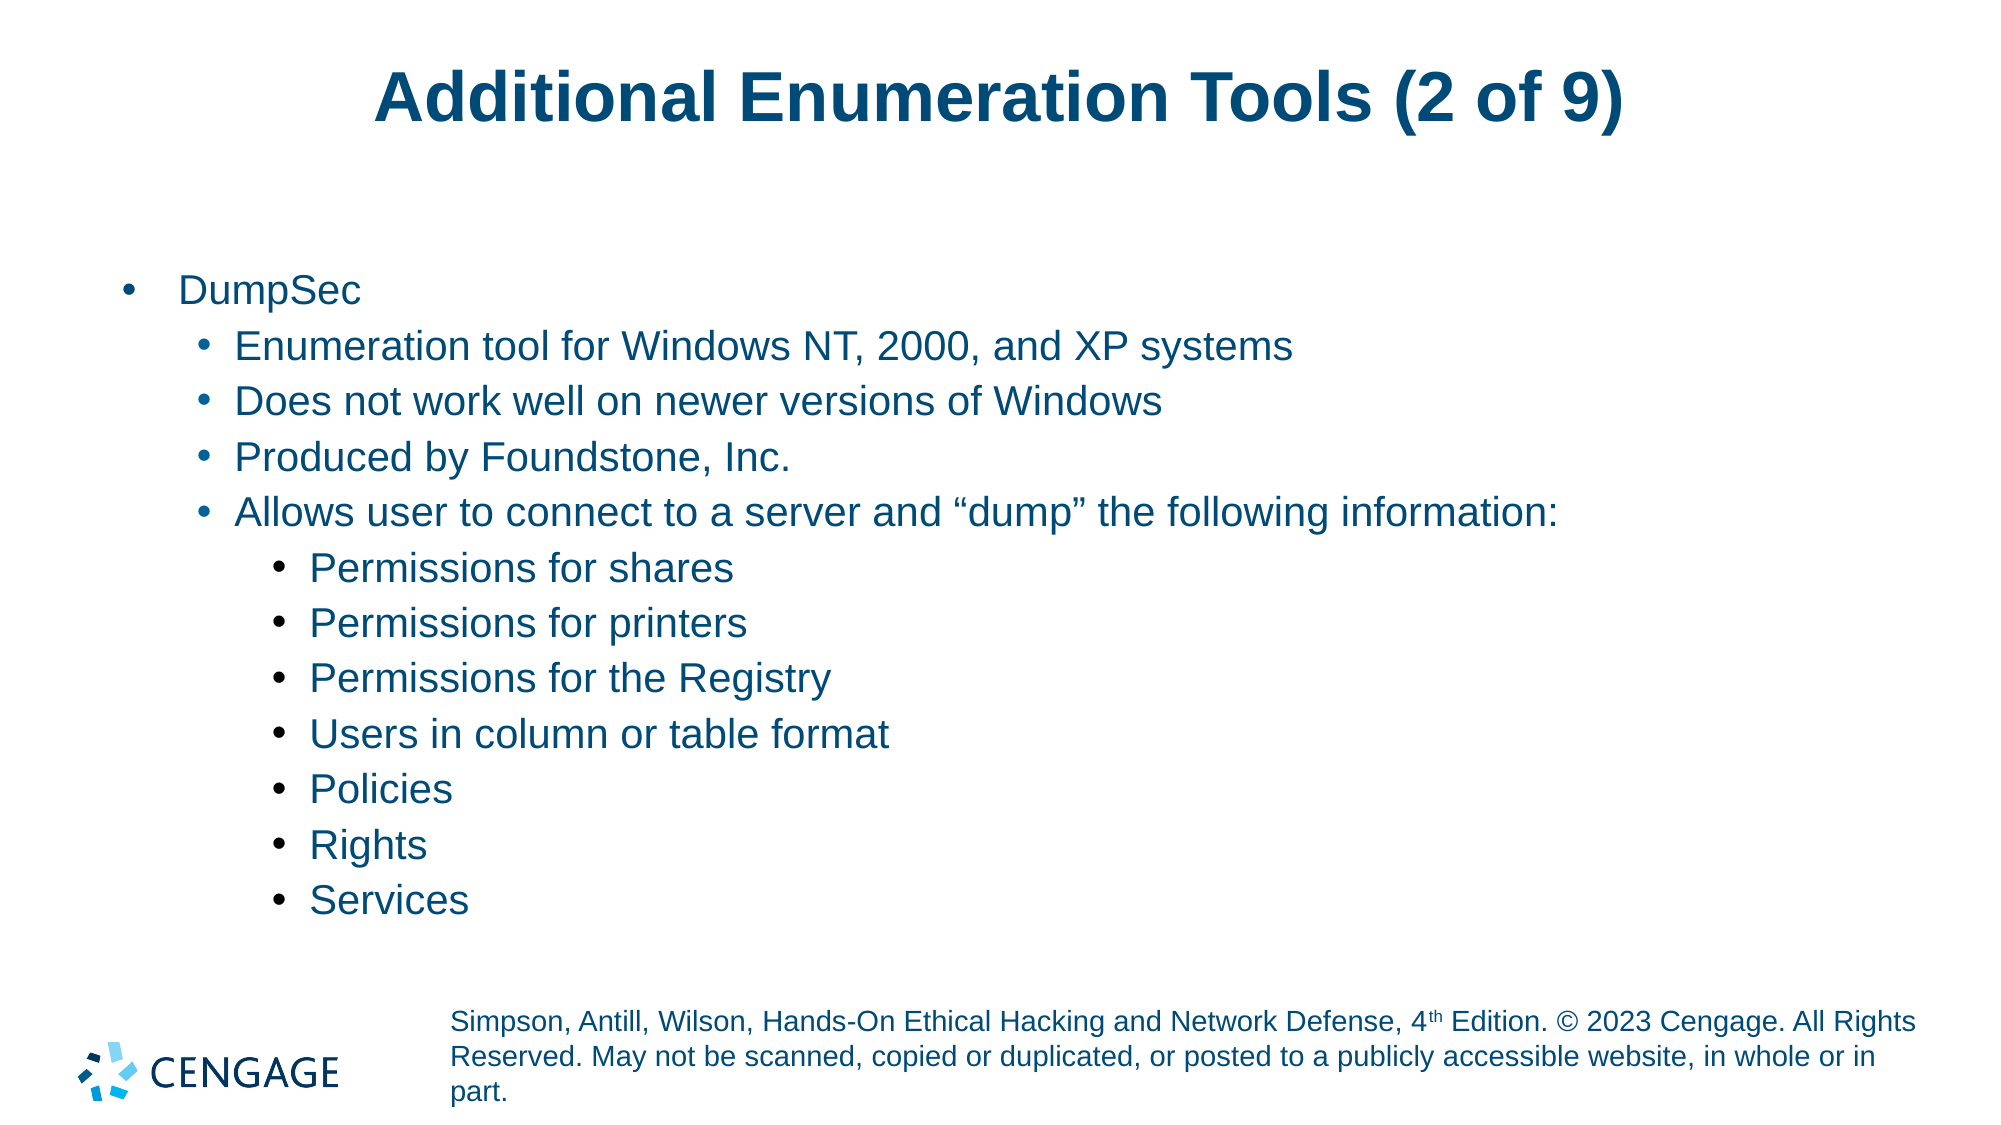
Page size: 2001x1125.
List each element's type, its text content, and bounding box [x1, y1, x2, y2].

list DumpSec Enumeration tool for Windows NT, 2000, and XP systems Does not work well on newer versions of Windows Produced by Foundstone, Inc. Allows user to connect to a server and “dump” the following information: Permissions for shares Permissions for printers Permissions for the Registry Users in column or table format Policies Rights Services [121, 268, 1880, 990]
picture [78, 1042, 338, 1101]
title Additional Enumeration Tools (2 of 9) [137, 59, 1863, 171]
